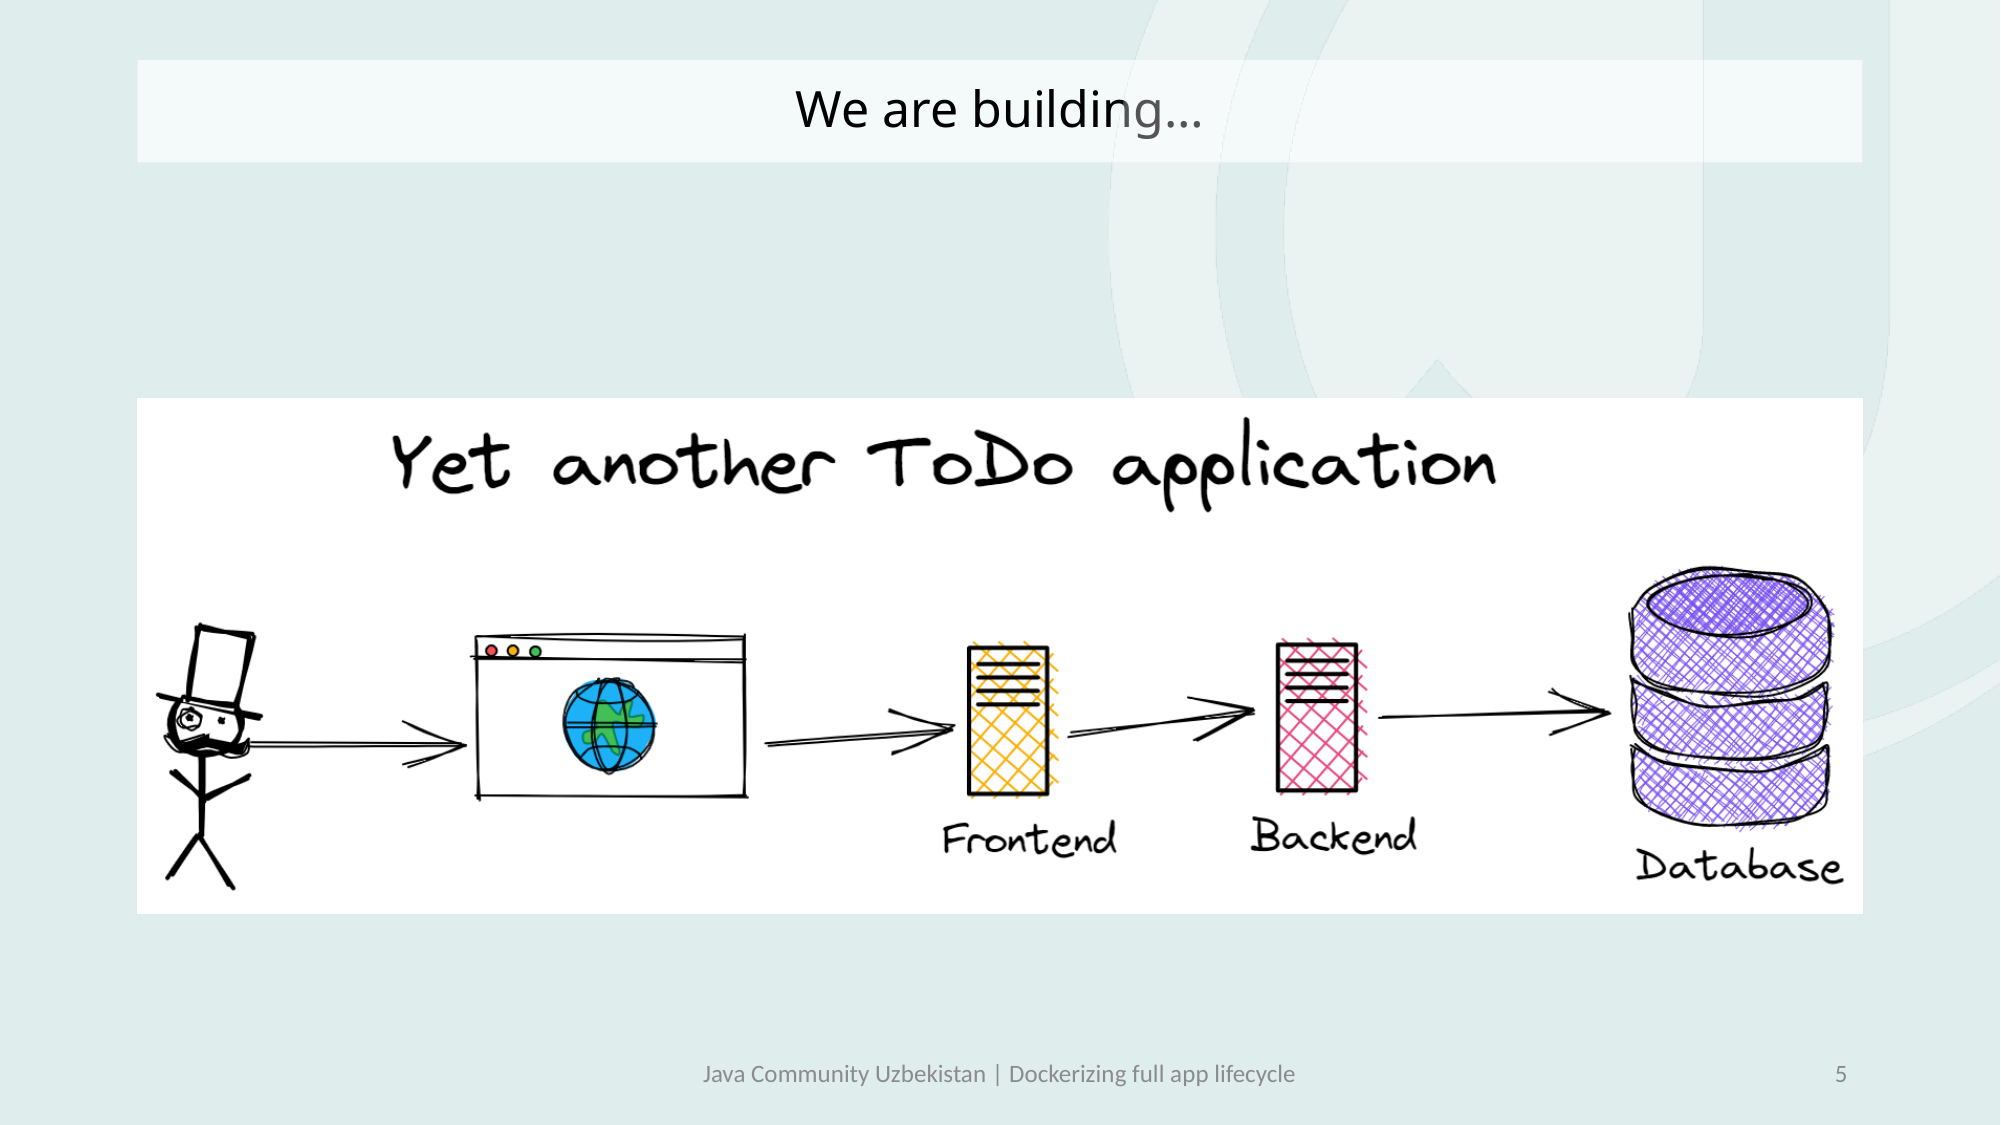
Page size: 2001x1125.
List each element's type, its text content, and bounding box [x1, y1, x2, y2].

picture [137, 0, 2000, 914]
footer Java Community Uzbekistan | Dockerizing full app lifecycle [662, 1042, 1338, 1103]
slide_number 5 [1412, 1042, 1863, 1103]
title We are building… [137, 59, 1109, 163]
